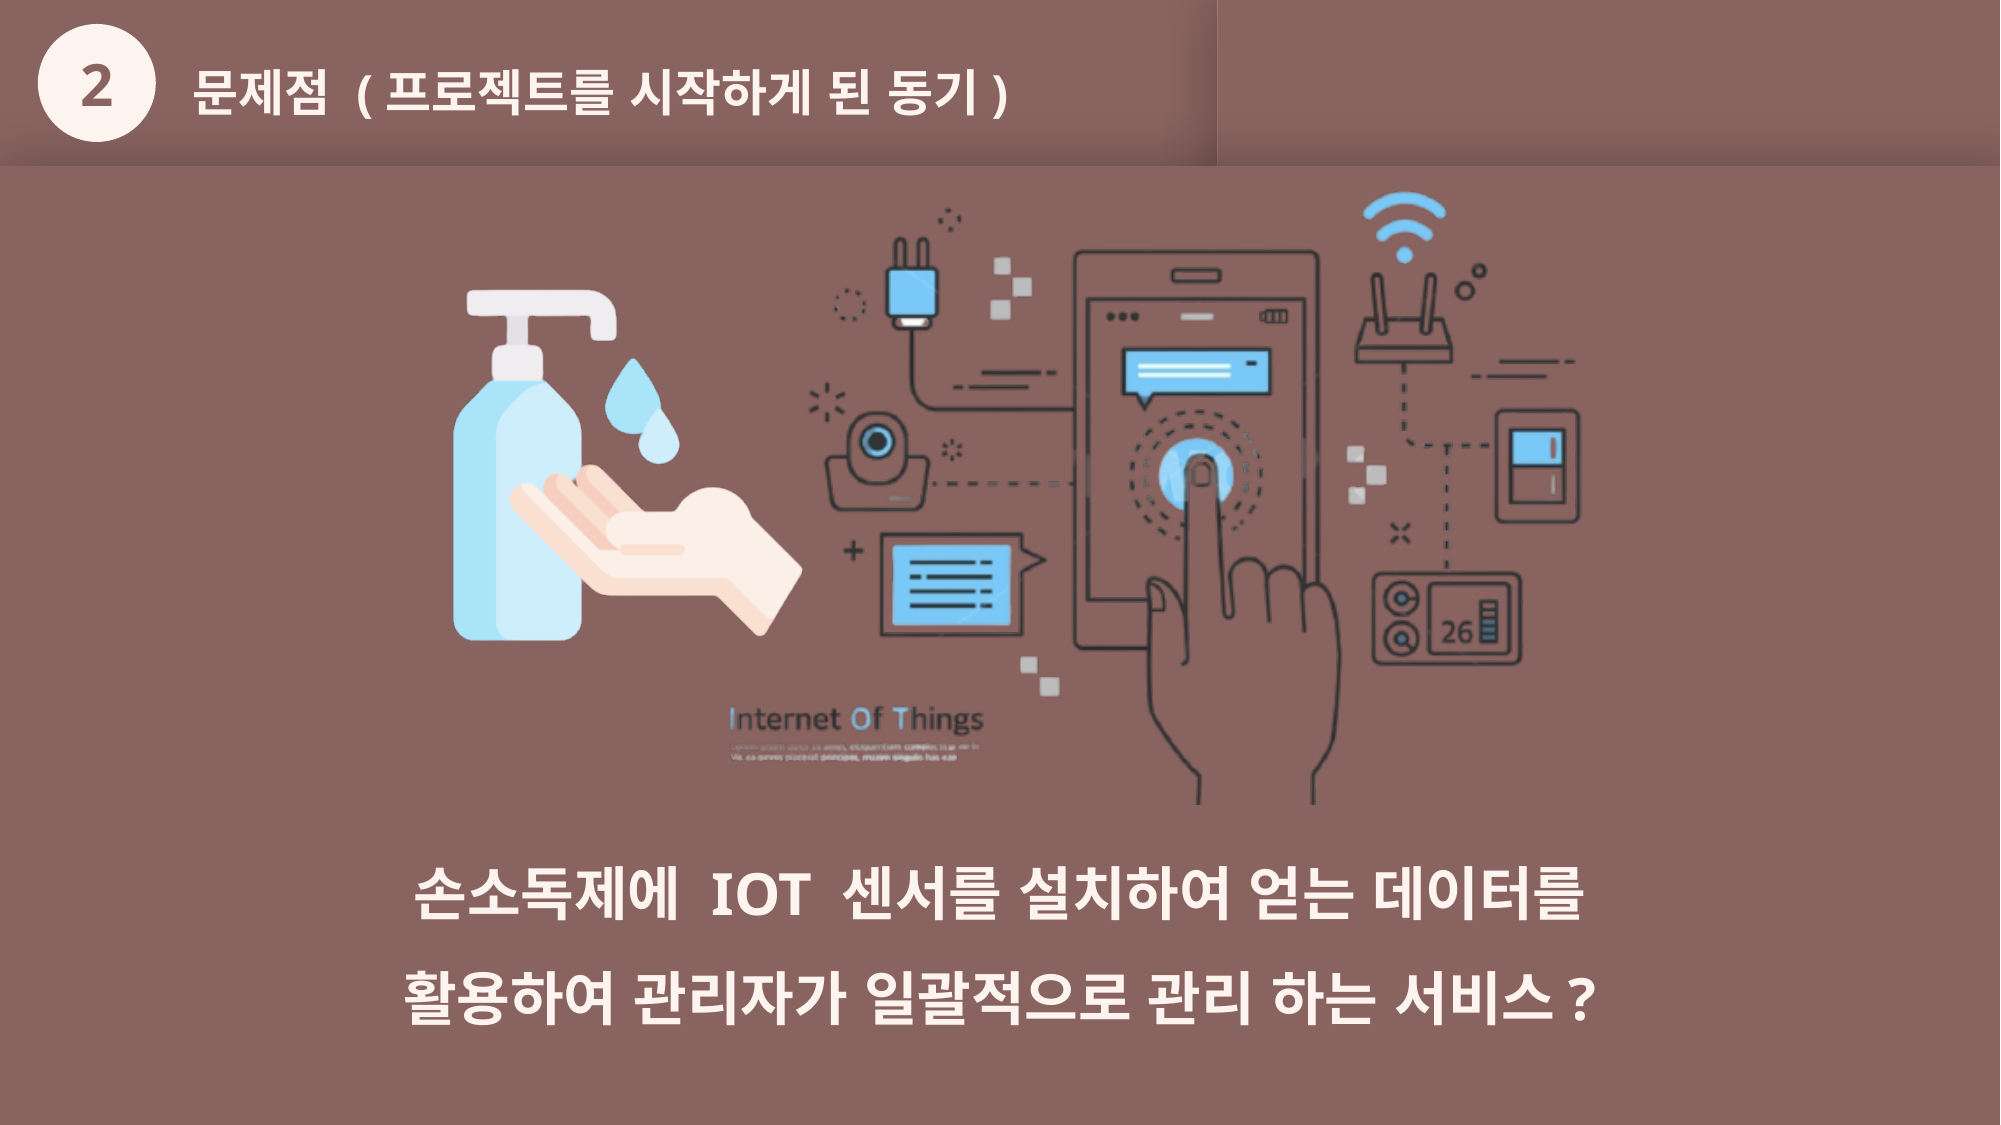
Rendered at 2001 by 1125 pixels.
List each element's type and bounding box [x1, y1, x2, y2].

picture [372, 120, 1813, 806]
text_box [0, 0, 2000, 1125]
